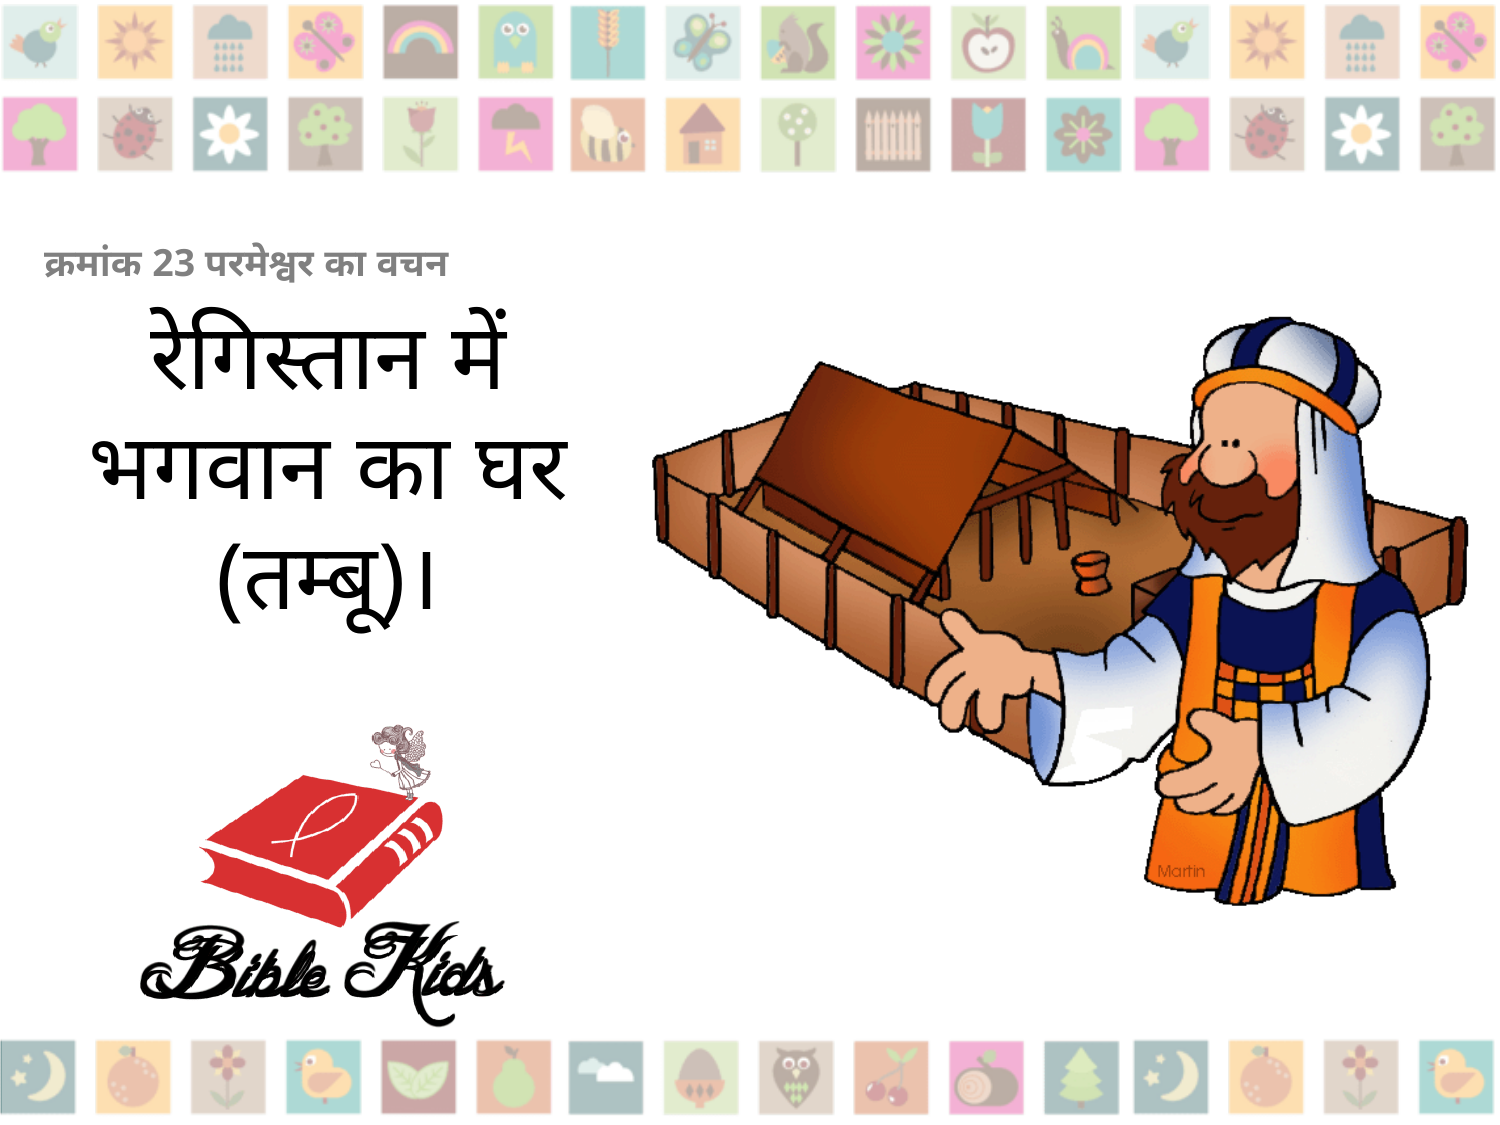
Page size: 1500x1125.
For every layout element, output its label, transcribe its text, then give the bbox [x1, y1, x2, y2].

picture [634, 300, 1484, 923]
text_box क्रमांक 23 परमेश्वर का वचन [29, 231, 514, 290]
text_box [0, 1028, 1500, 1118]
picture [115, 692, 542, 1056]
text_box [0, 3, 1500, 181]
text_box रेगिस्तान में भगवान का घर (तम्बू)। [5, 290, 651, 636]
